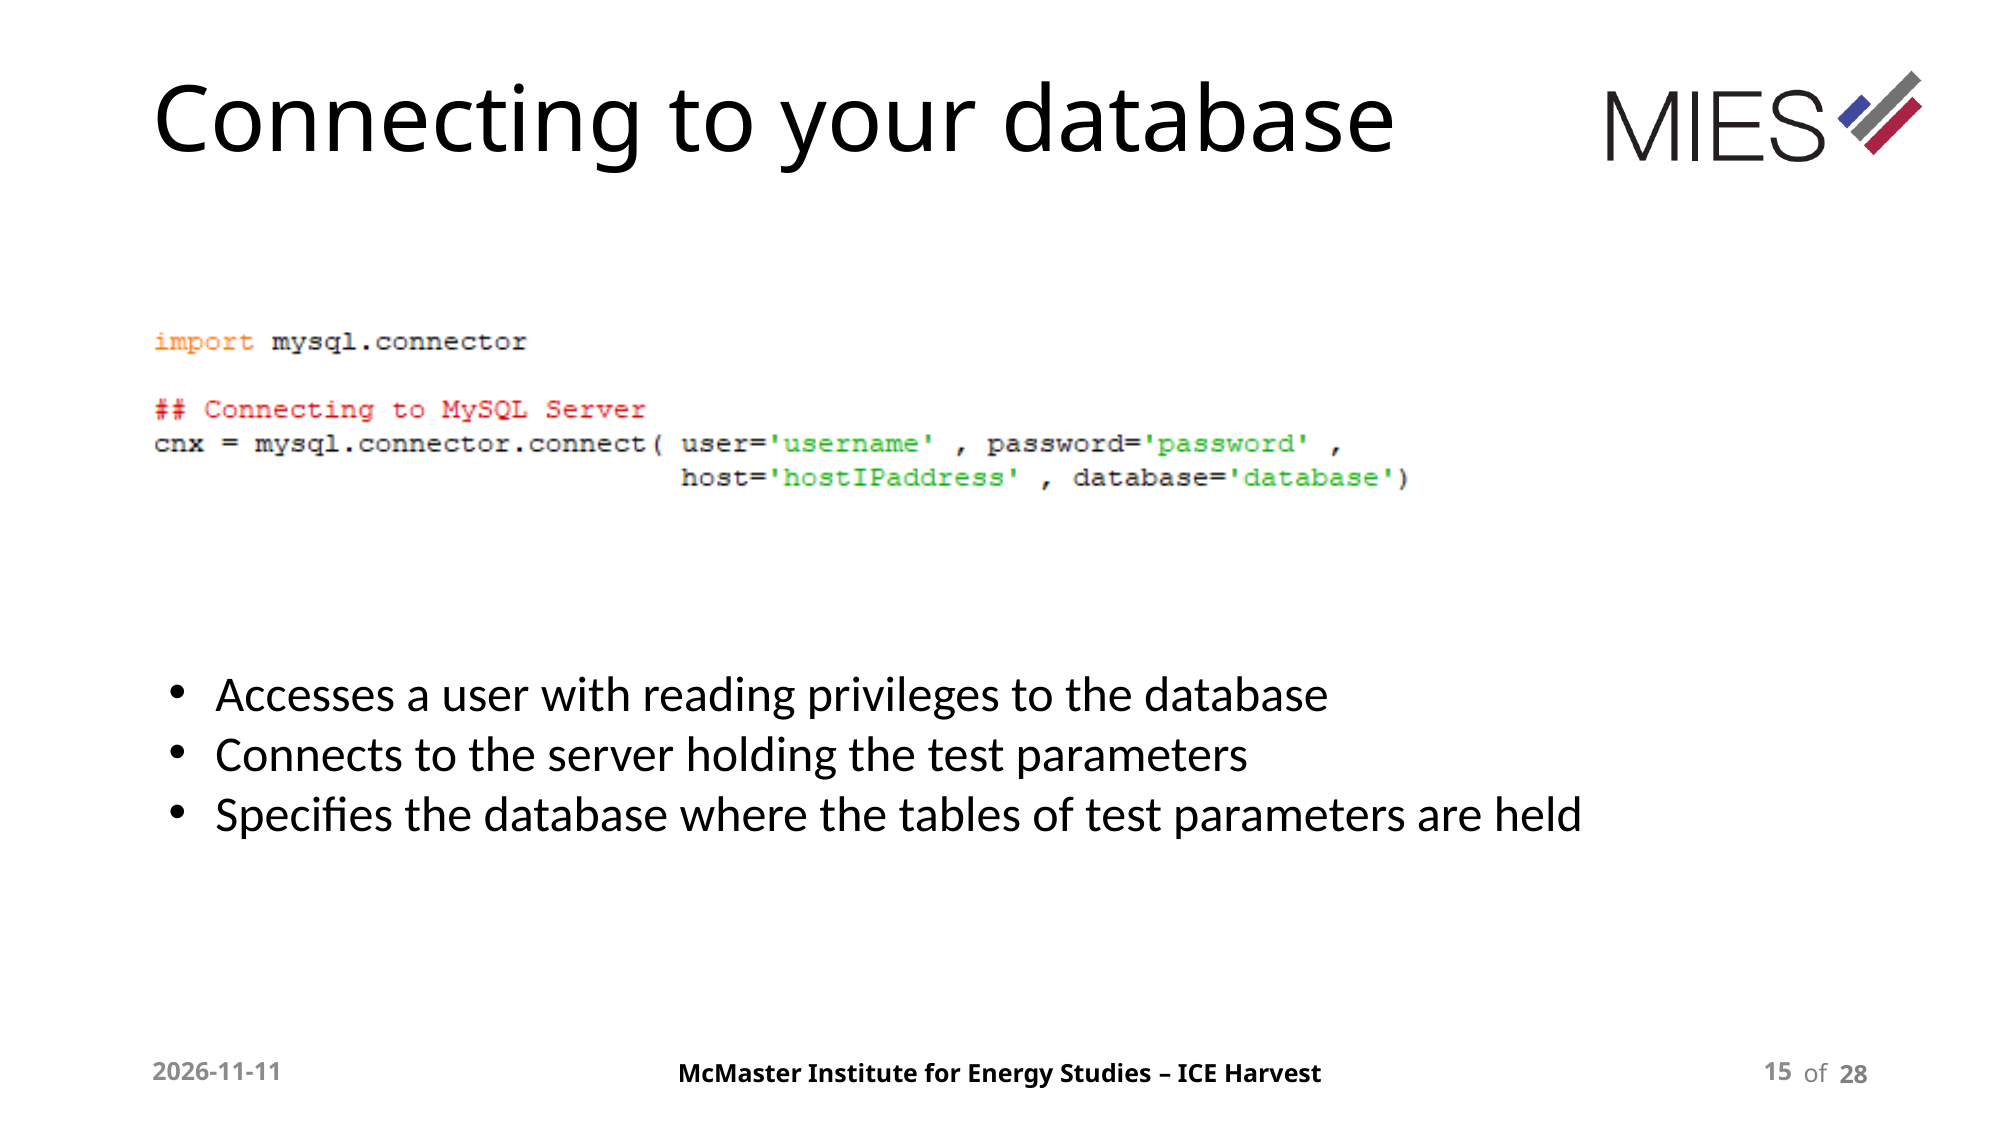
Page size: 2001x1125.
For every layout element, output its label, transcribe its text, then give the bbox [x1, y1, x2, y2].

slide_number 15 [1357, 1042, 1808, 1103]
title Connecting to your database [137, 20, 1517, 225]
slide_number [137, 1042, 588, 1103]
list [153, 332, 1614, 531]
text_box Accesses a user with reading privileges to the database Connects to the server holding the test parameters Specifies the database where the tables of test parameters are held [153, 653, 1814, 849]
list 28 [1824, 1047, 1890, 1103]
